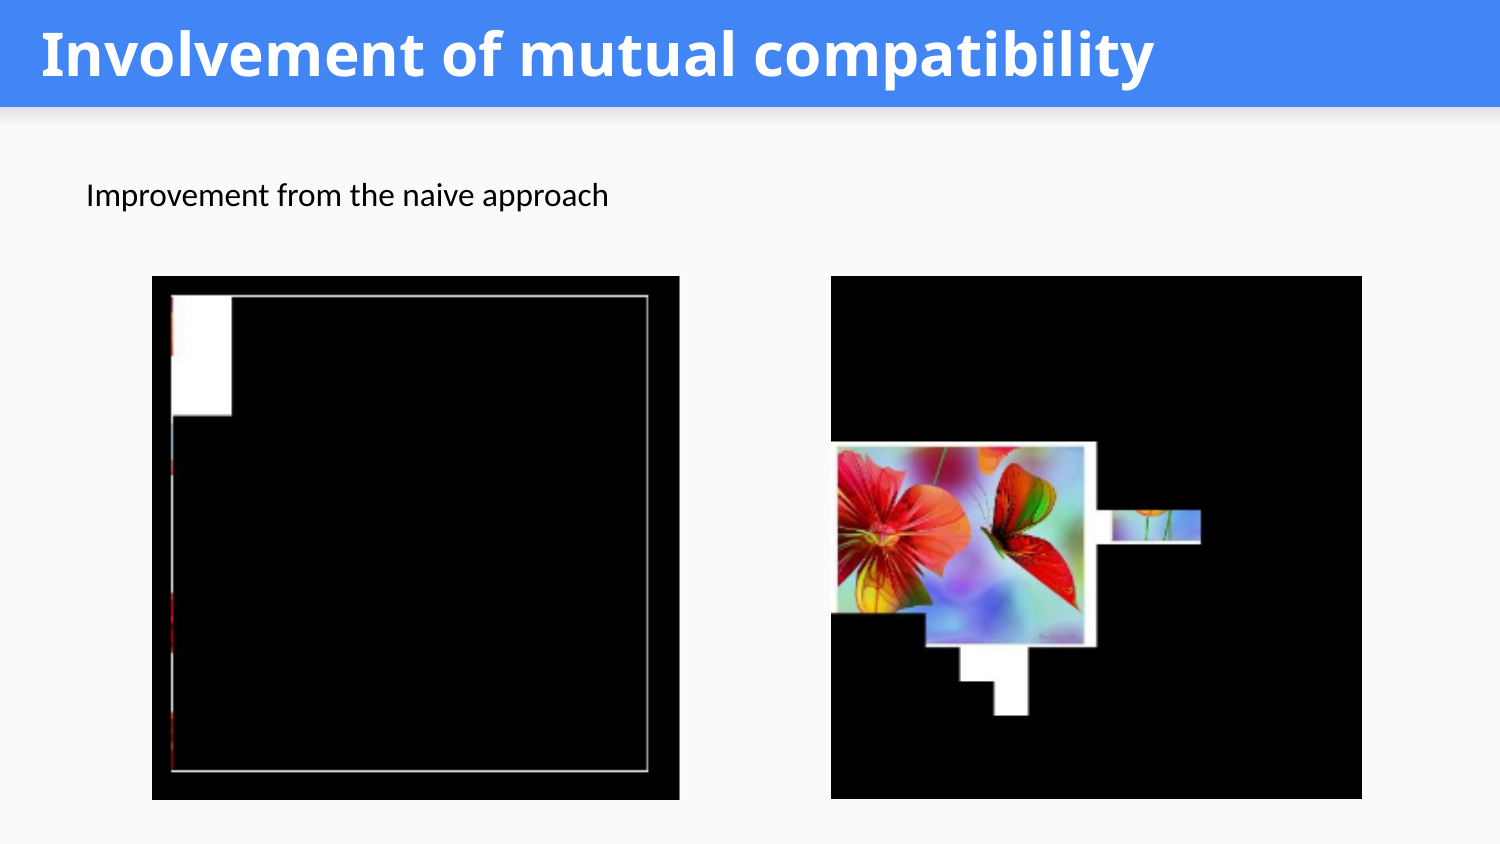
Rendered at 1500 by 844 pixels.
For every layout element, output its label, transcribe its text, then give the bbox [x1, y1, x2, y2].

picture [151, 275, 682, 801]
title Involvement of mutual compatibility [26, 75, 1474, 175]
text_box Improvement from the naive approach [70, 158, 1404, 248]
picture [831, 275, 1362, 799]
